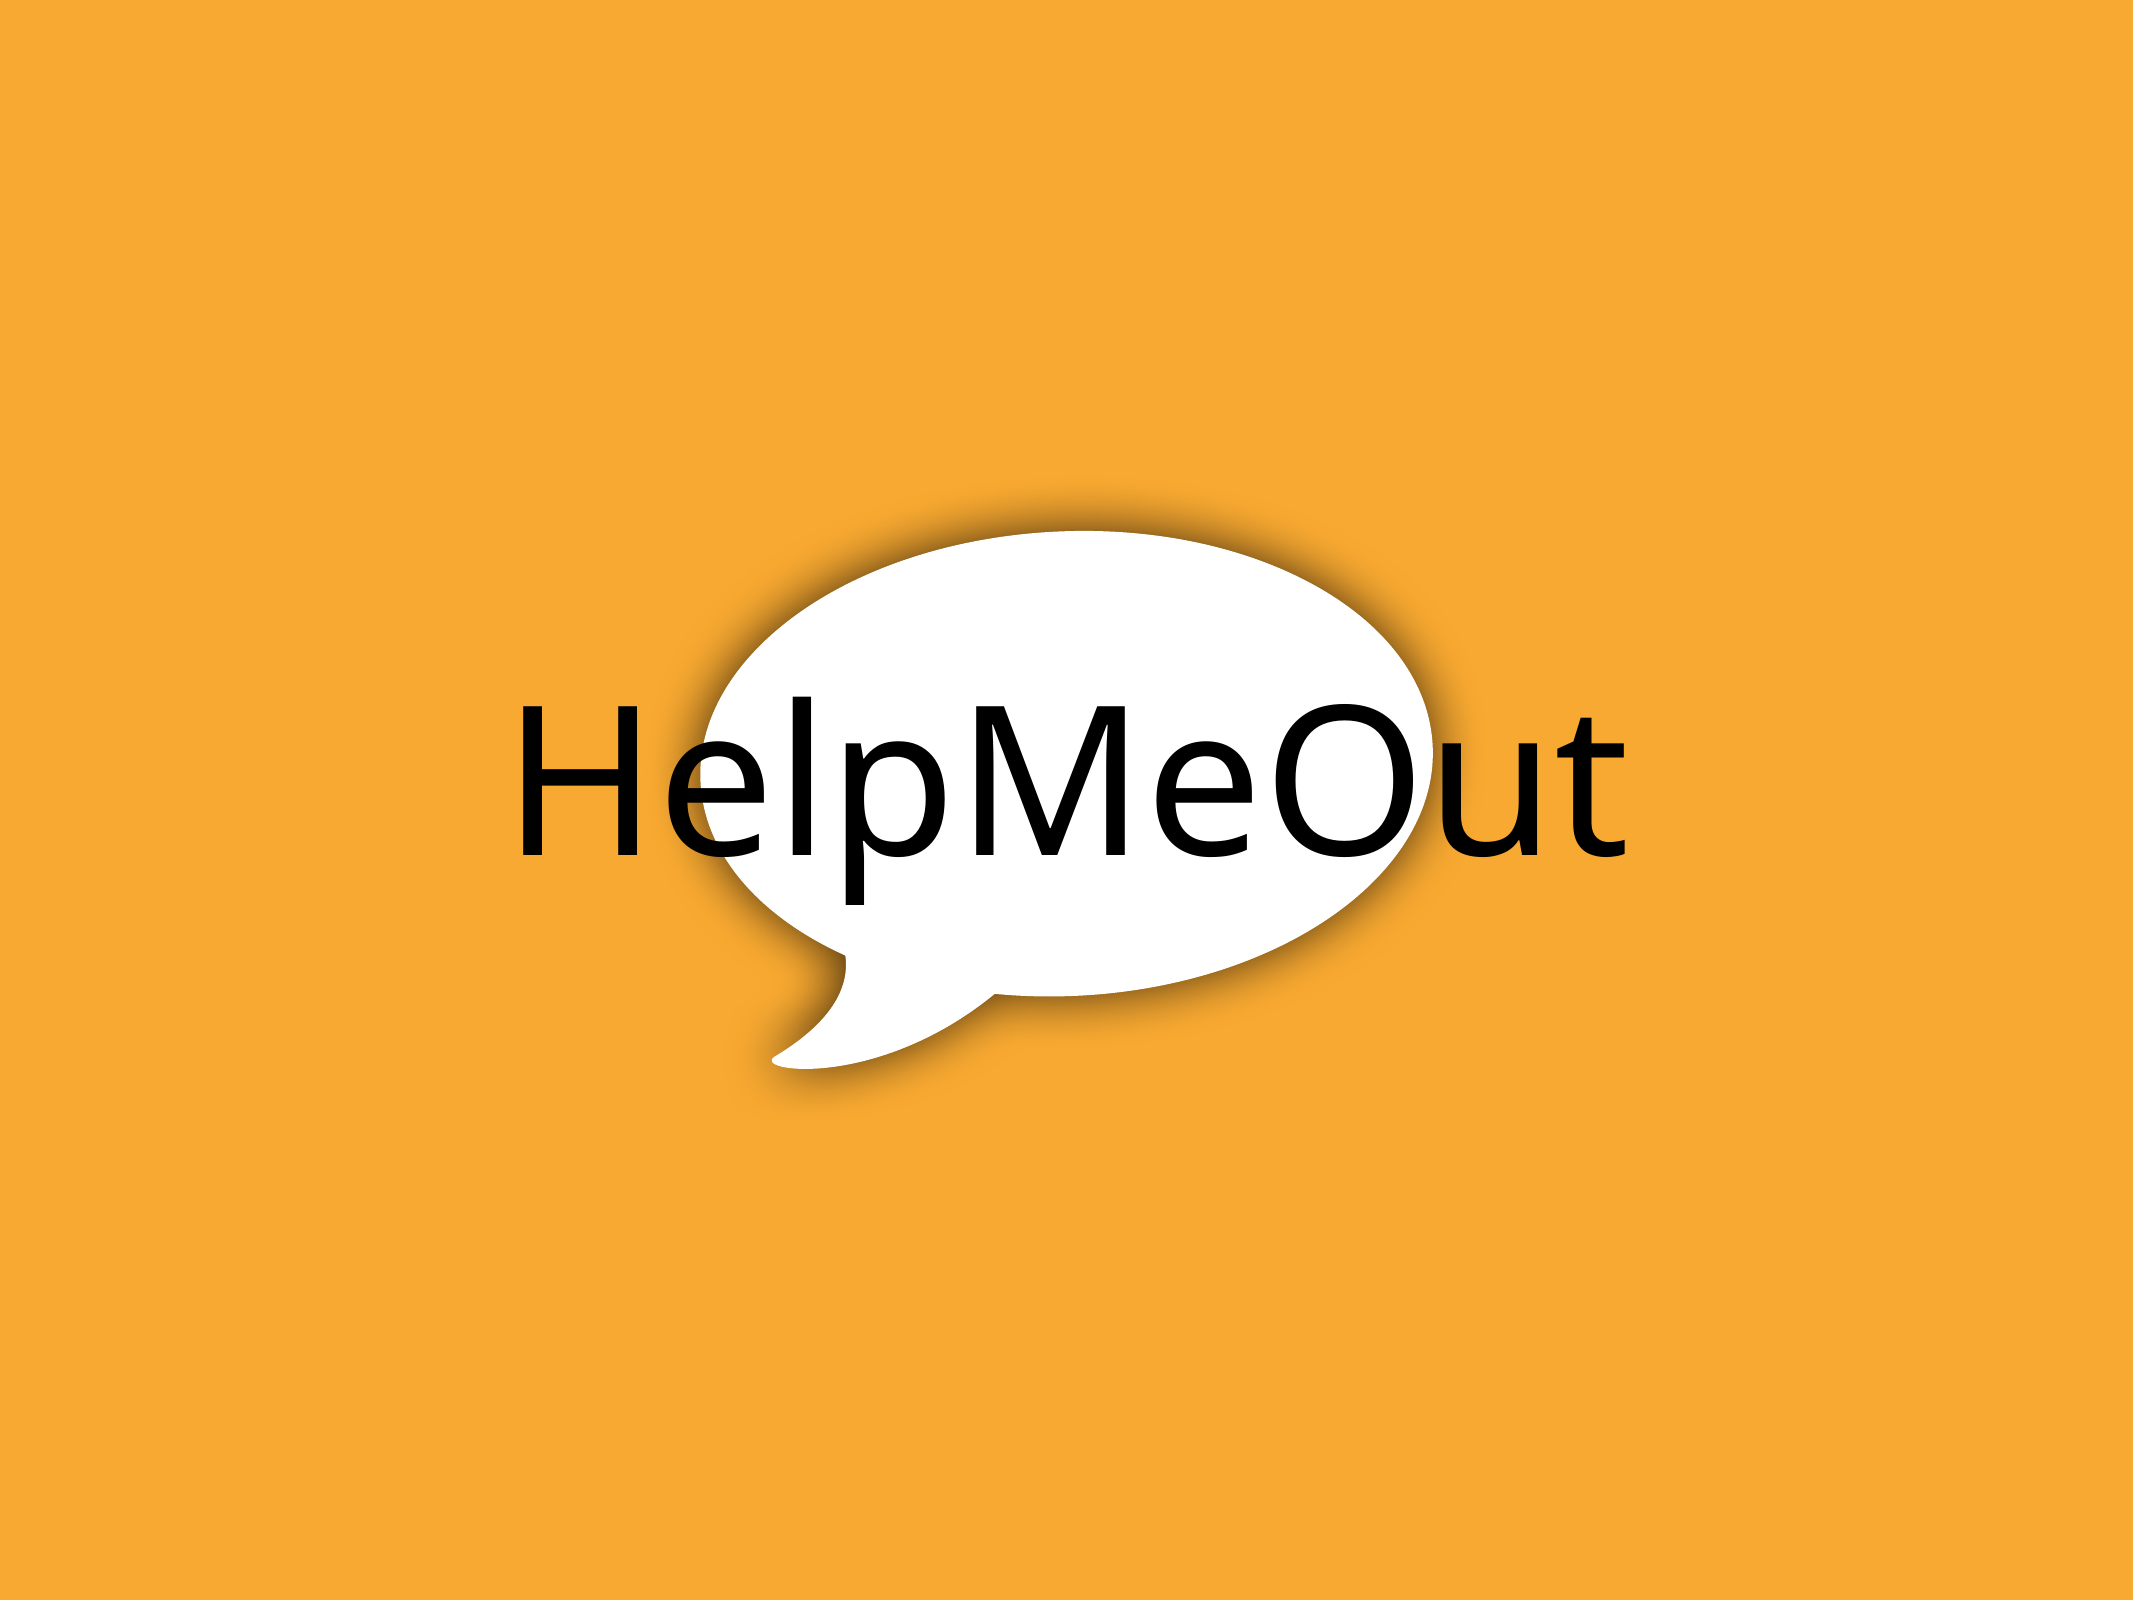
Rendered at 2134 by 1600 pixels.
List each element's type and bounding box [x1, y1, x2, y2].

text_box [700, 530, 1434, 1070]
